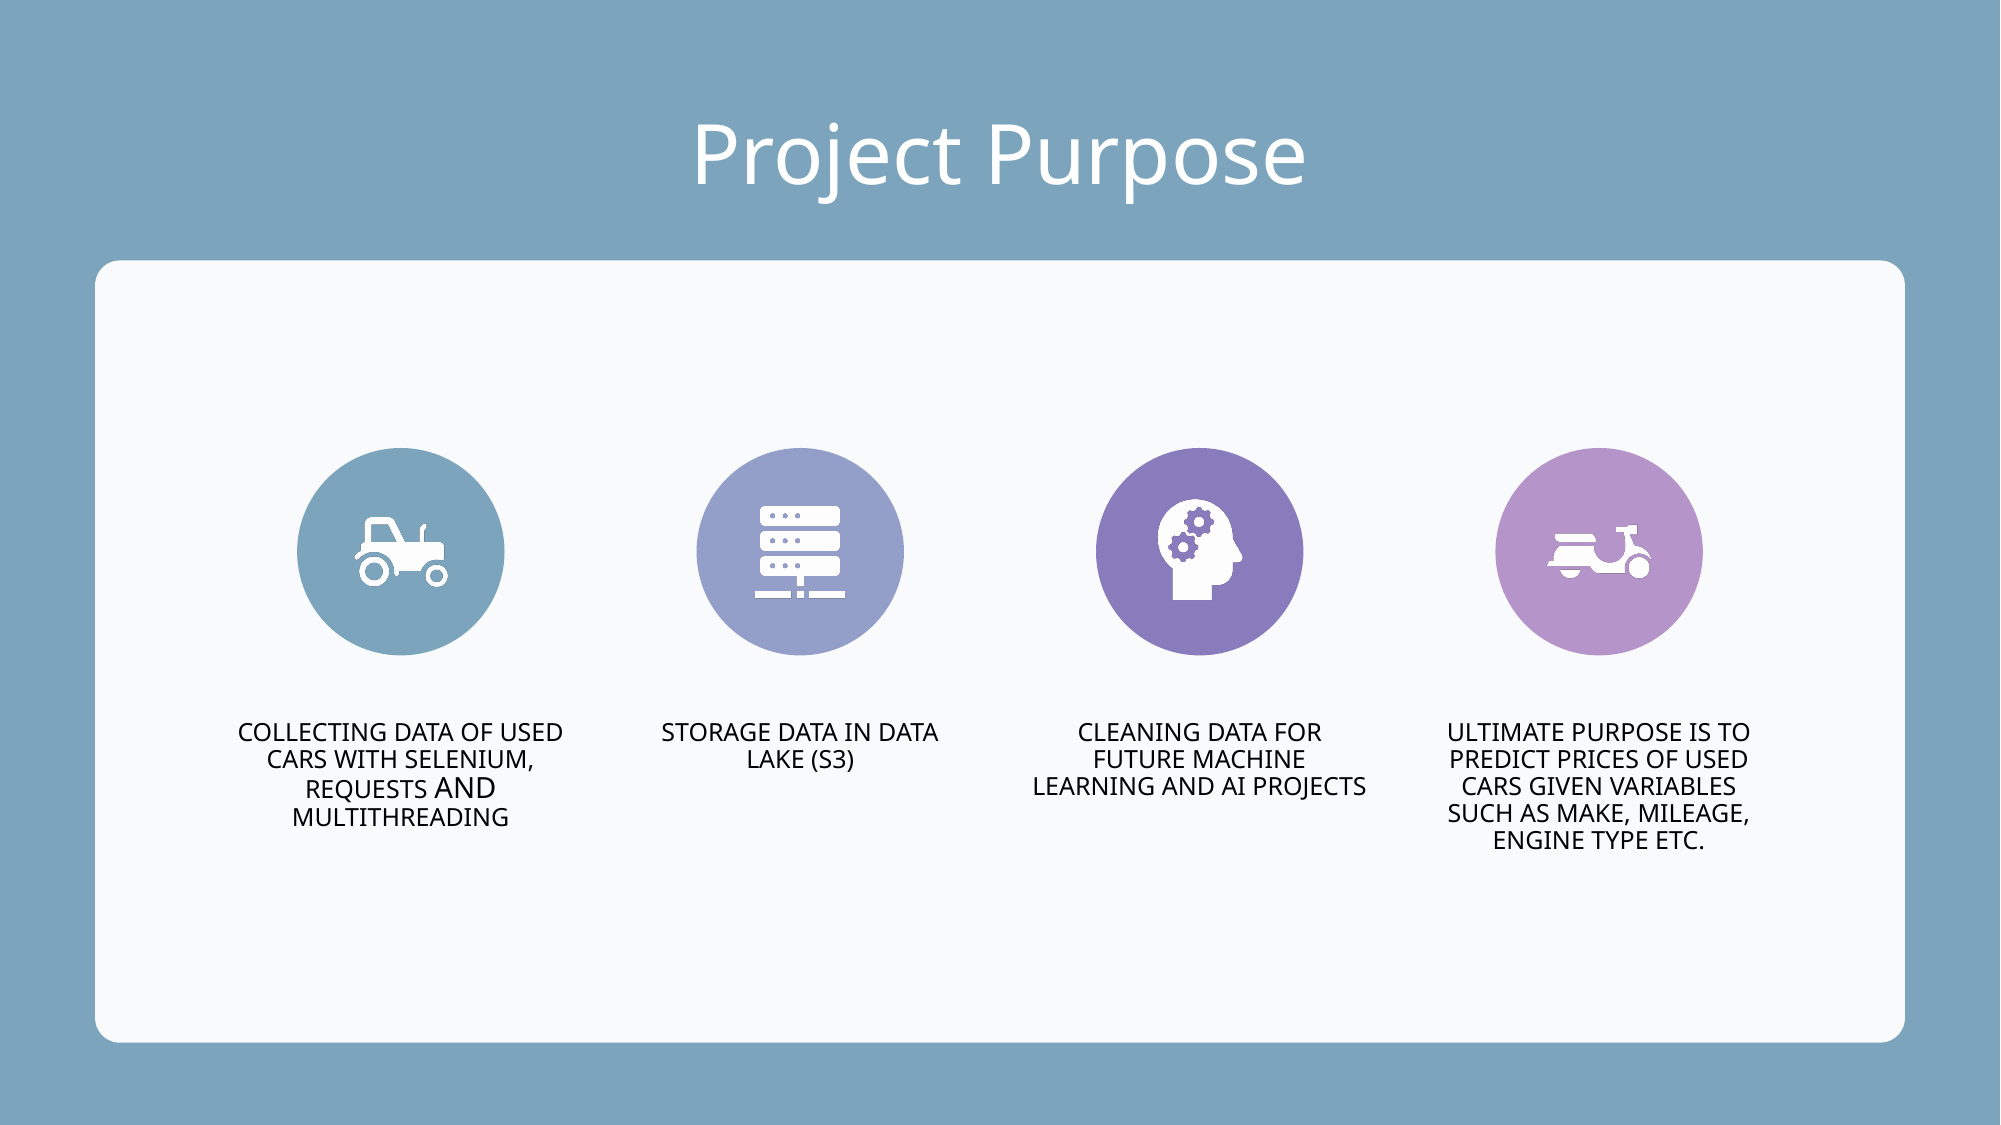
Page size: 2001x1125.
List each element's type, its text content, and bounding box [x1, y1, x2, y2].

title Project Purpose [137, 75, 1863, 241]
text_box [0, 0, 2000, 1125]
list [137, 295, 1863, 1010]
text_box [94, 259, 1906, 1044]
